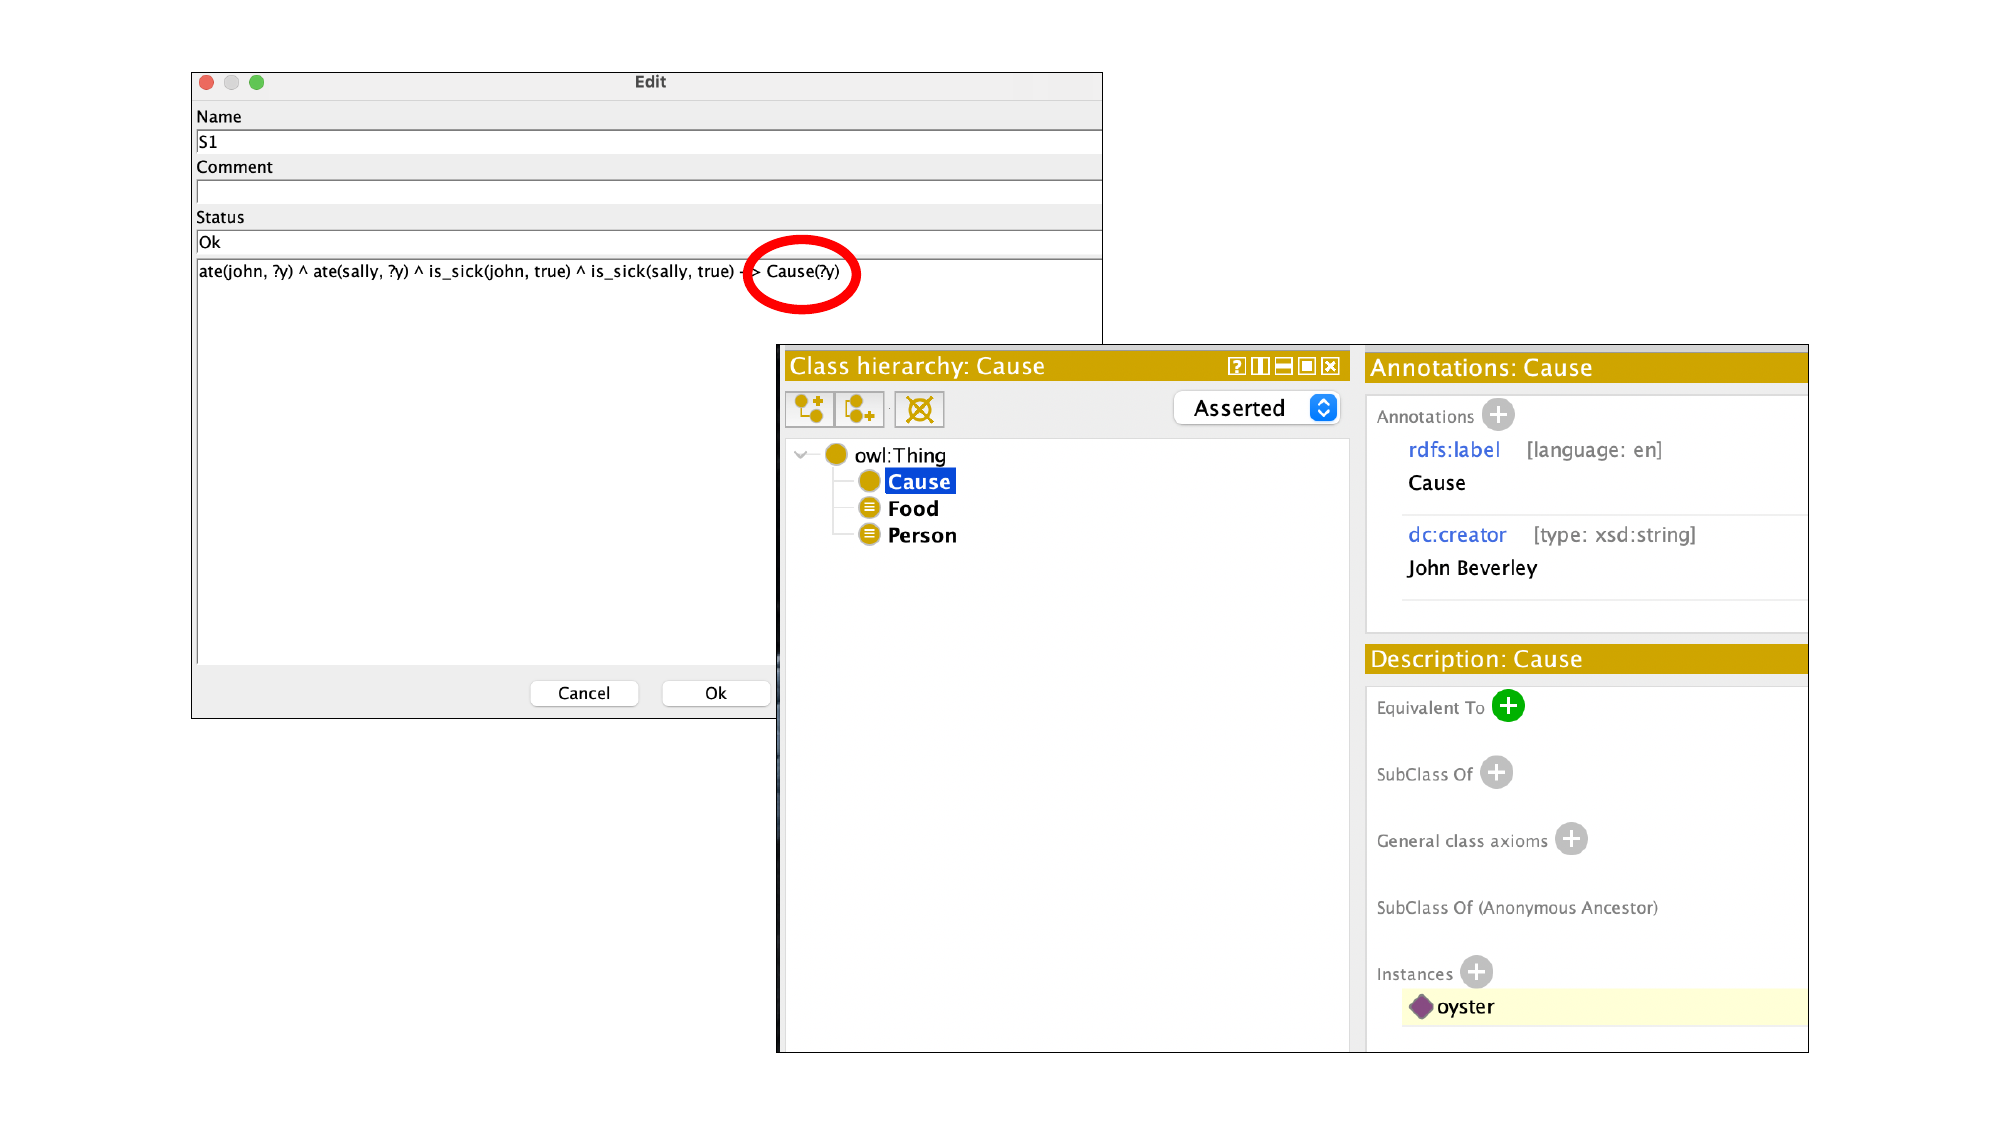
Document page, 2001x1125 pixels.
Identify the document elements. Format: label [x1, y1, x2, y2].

picture [190, 71, 1810, 1054]
